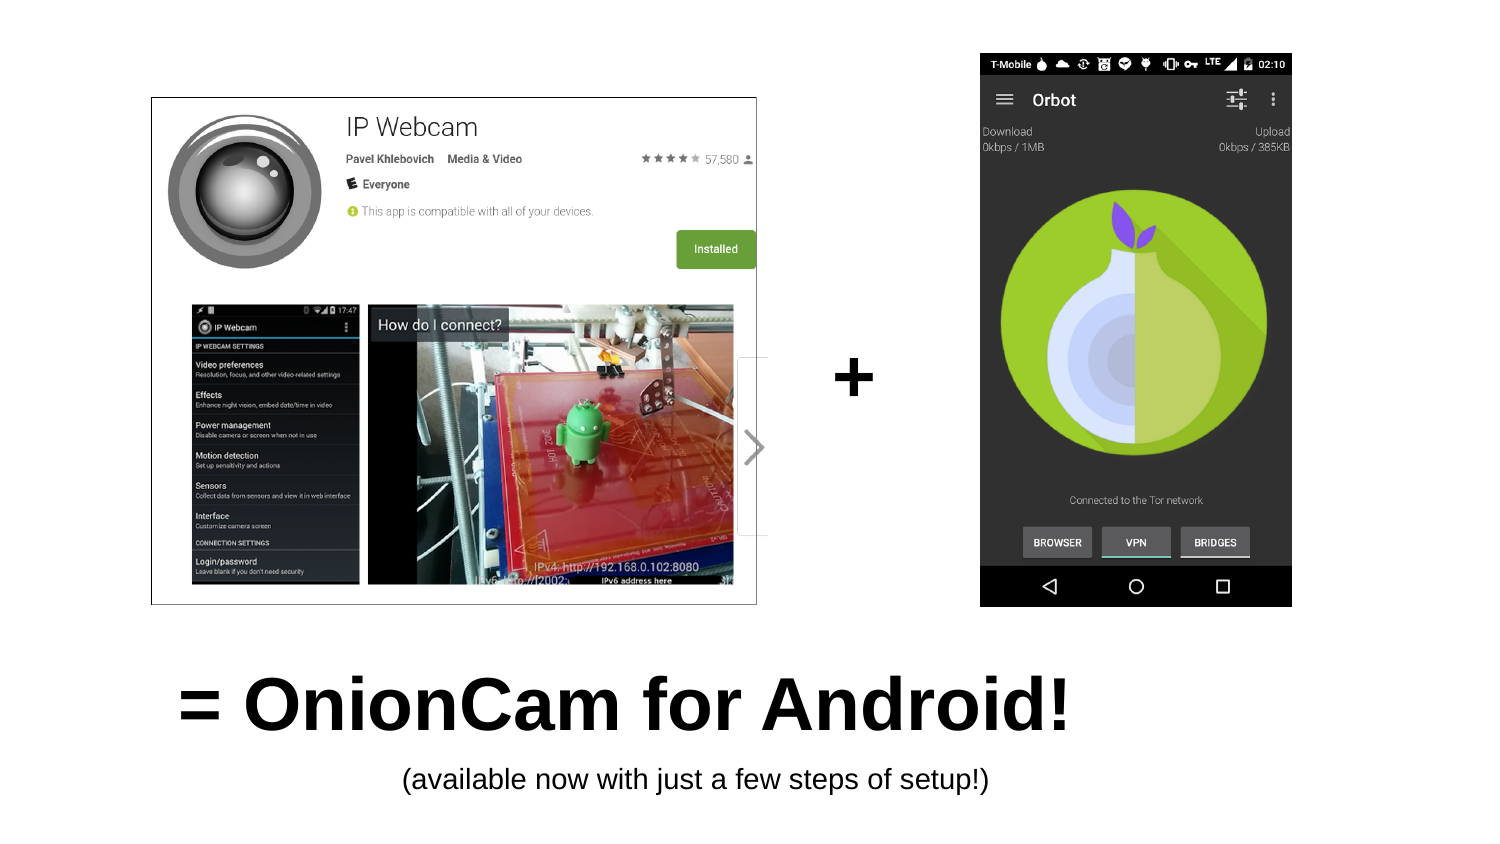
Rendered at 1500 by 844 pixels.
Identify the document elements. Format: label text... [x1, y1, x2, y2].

picture [980, 53, 1292, 607]
text_box + [818, 312, 932, 439]
text_box (available now with just a few steps of setup!) [387, 745, 1210, 842]
picture [150, 97, 768, 607]
text_box = OnionCam for Android! [164, 640, 1198, 844]
